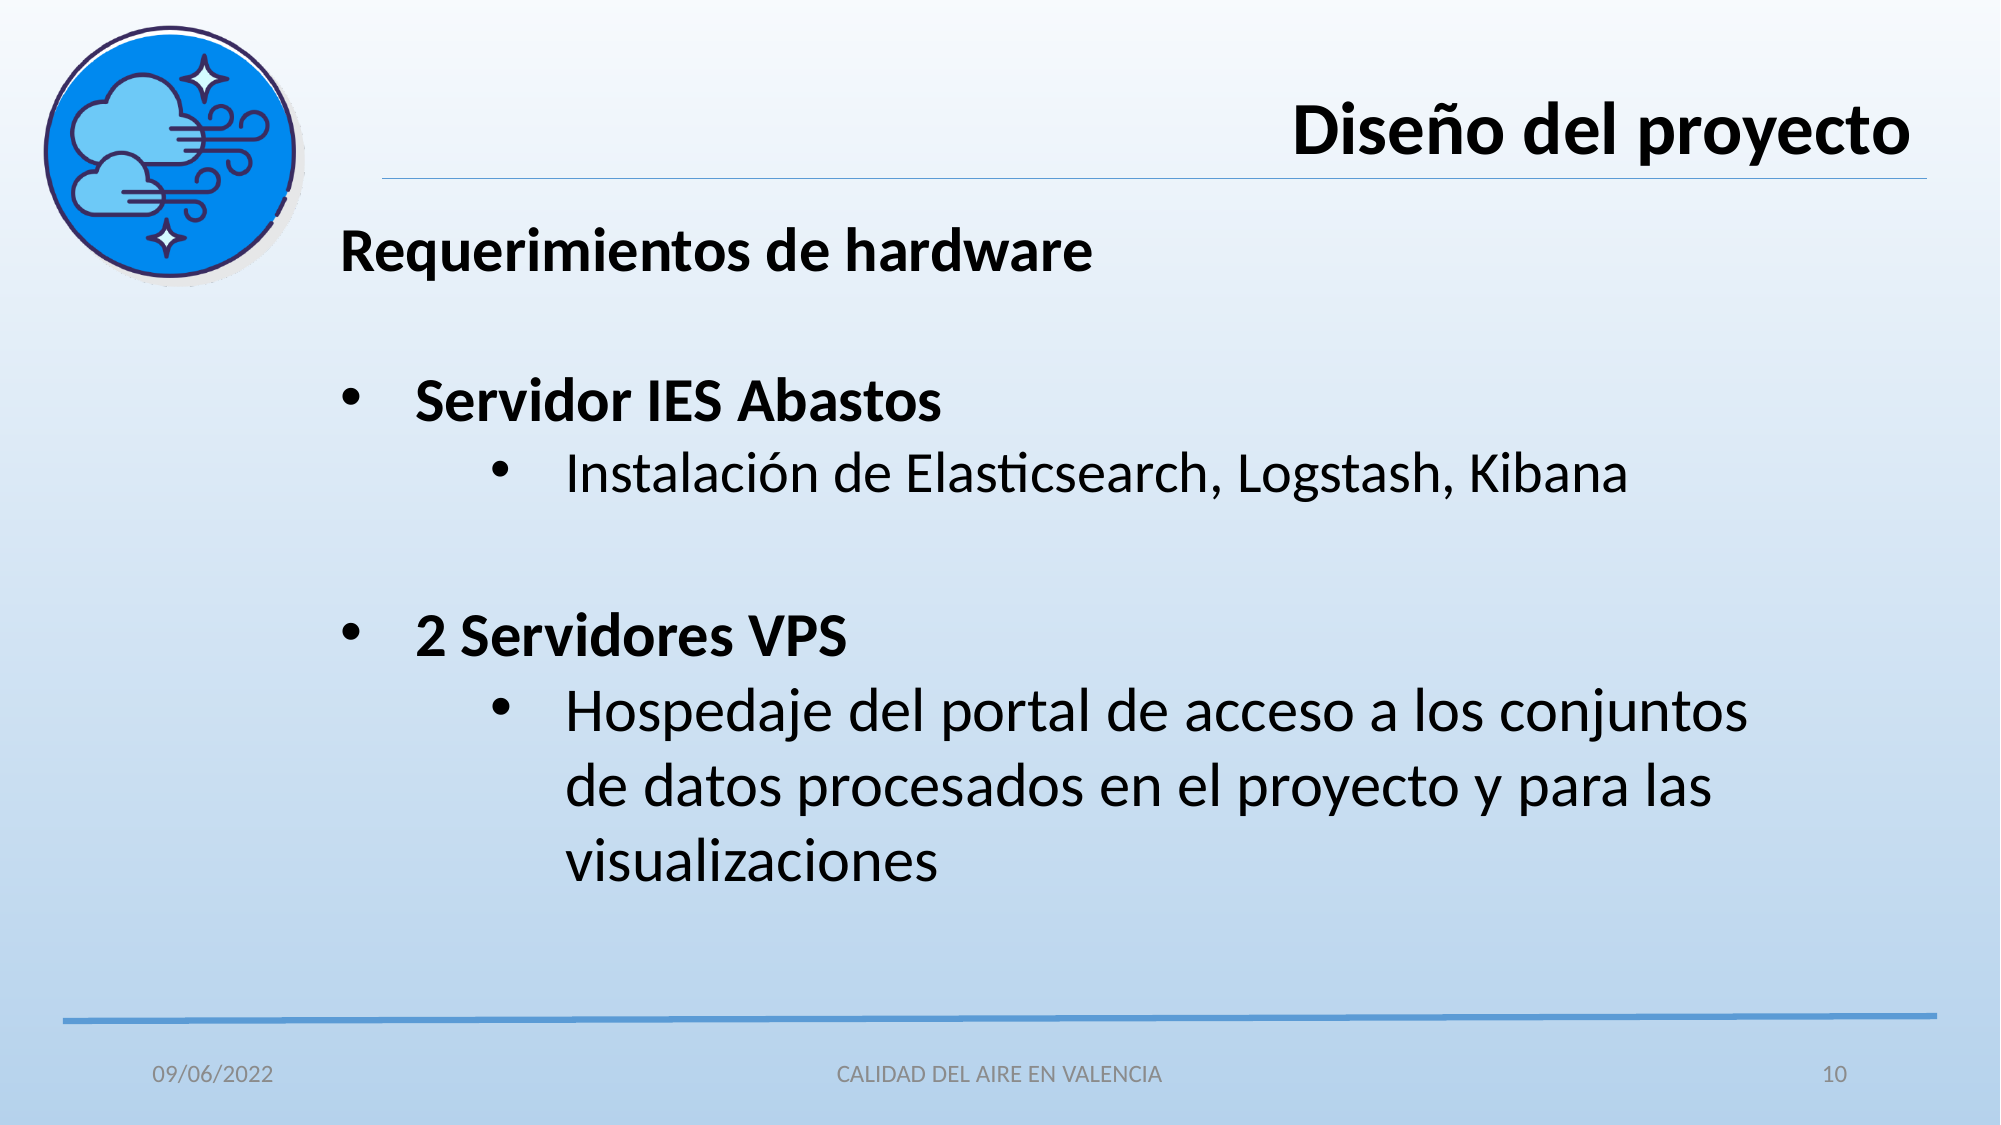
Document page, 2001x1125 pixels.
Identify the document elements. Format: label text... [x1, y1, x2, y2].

picture [37, 19, 313, 295]
slide_number 10 [1412, 1042, 1863, 1103]
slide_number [137, 1042, 588, 1103]
text_box Requerimientos de hardware Servidor IES Abastos Instalación de Elasticsearch, Logstash, Kibana 2 Servidores VPS Hospedaje del portal de acceso a los conjuntos de datos procesados en el proyecto y para las visualizaciones [325, 201, 1819, 901]
footer CALIDAD DEL AIRE EN VALENCIA [662, 1042, 1338, 1103]
text_box Diseño del proyecto [815, 72, 1927, 178]
